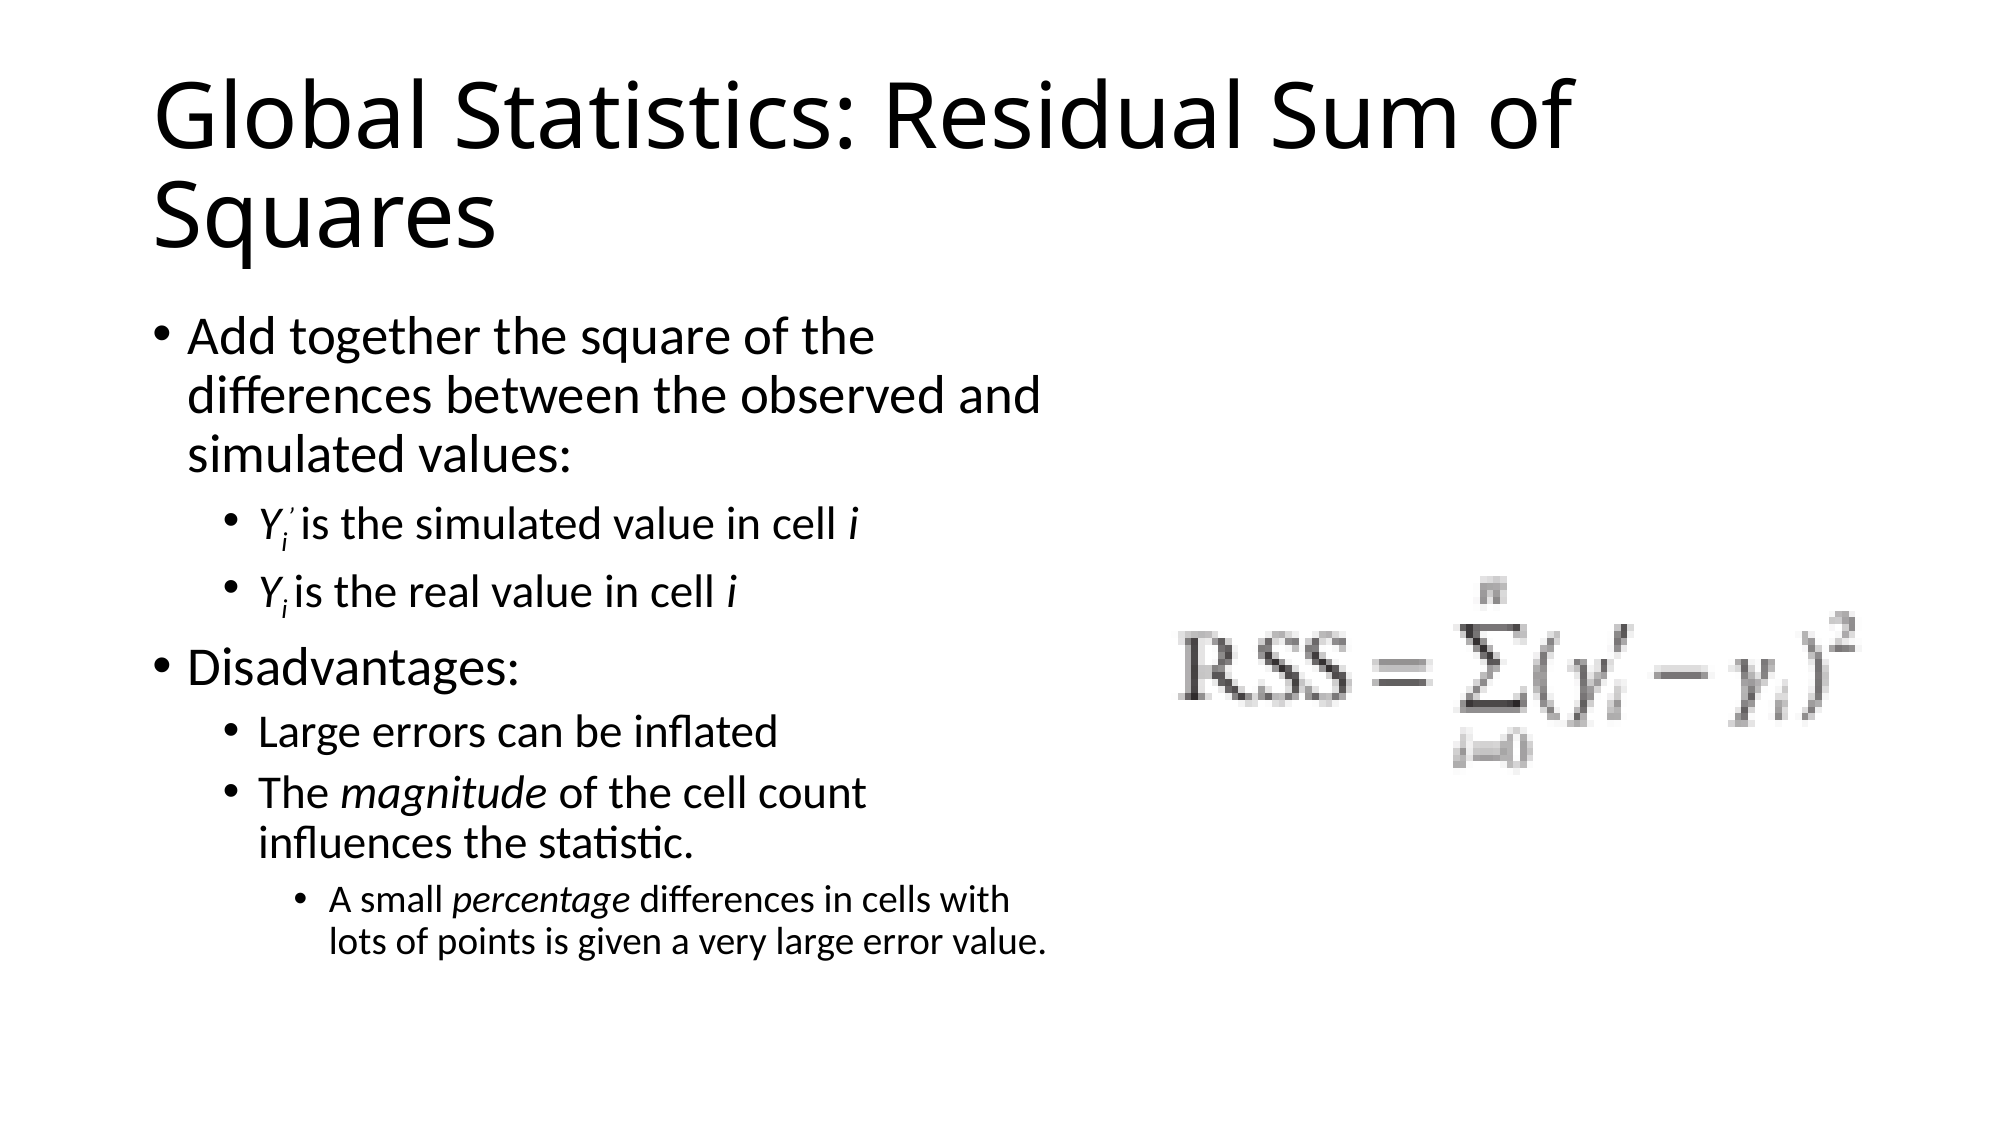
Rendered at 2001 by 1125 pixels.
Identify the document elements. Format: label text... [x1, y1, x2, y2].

list Add together the square of the differences between the observed and simulated values: Yi’ is the simulated value in cell i Yi is the real value in cell i Disadvantages: Large errors can be inflated The magnitude of the cell count influences the statistic. A small percentage differences in cells with lots of points is given a very large error value. [137, 299, 1072, 1014]
title Global Statistics: Residual Sum of Squares [137, 59, 1863, 278]
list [1098, 515, 1863, 797]
